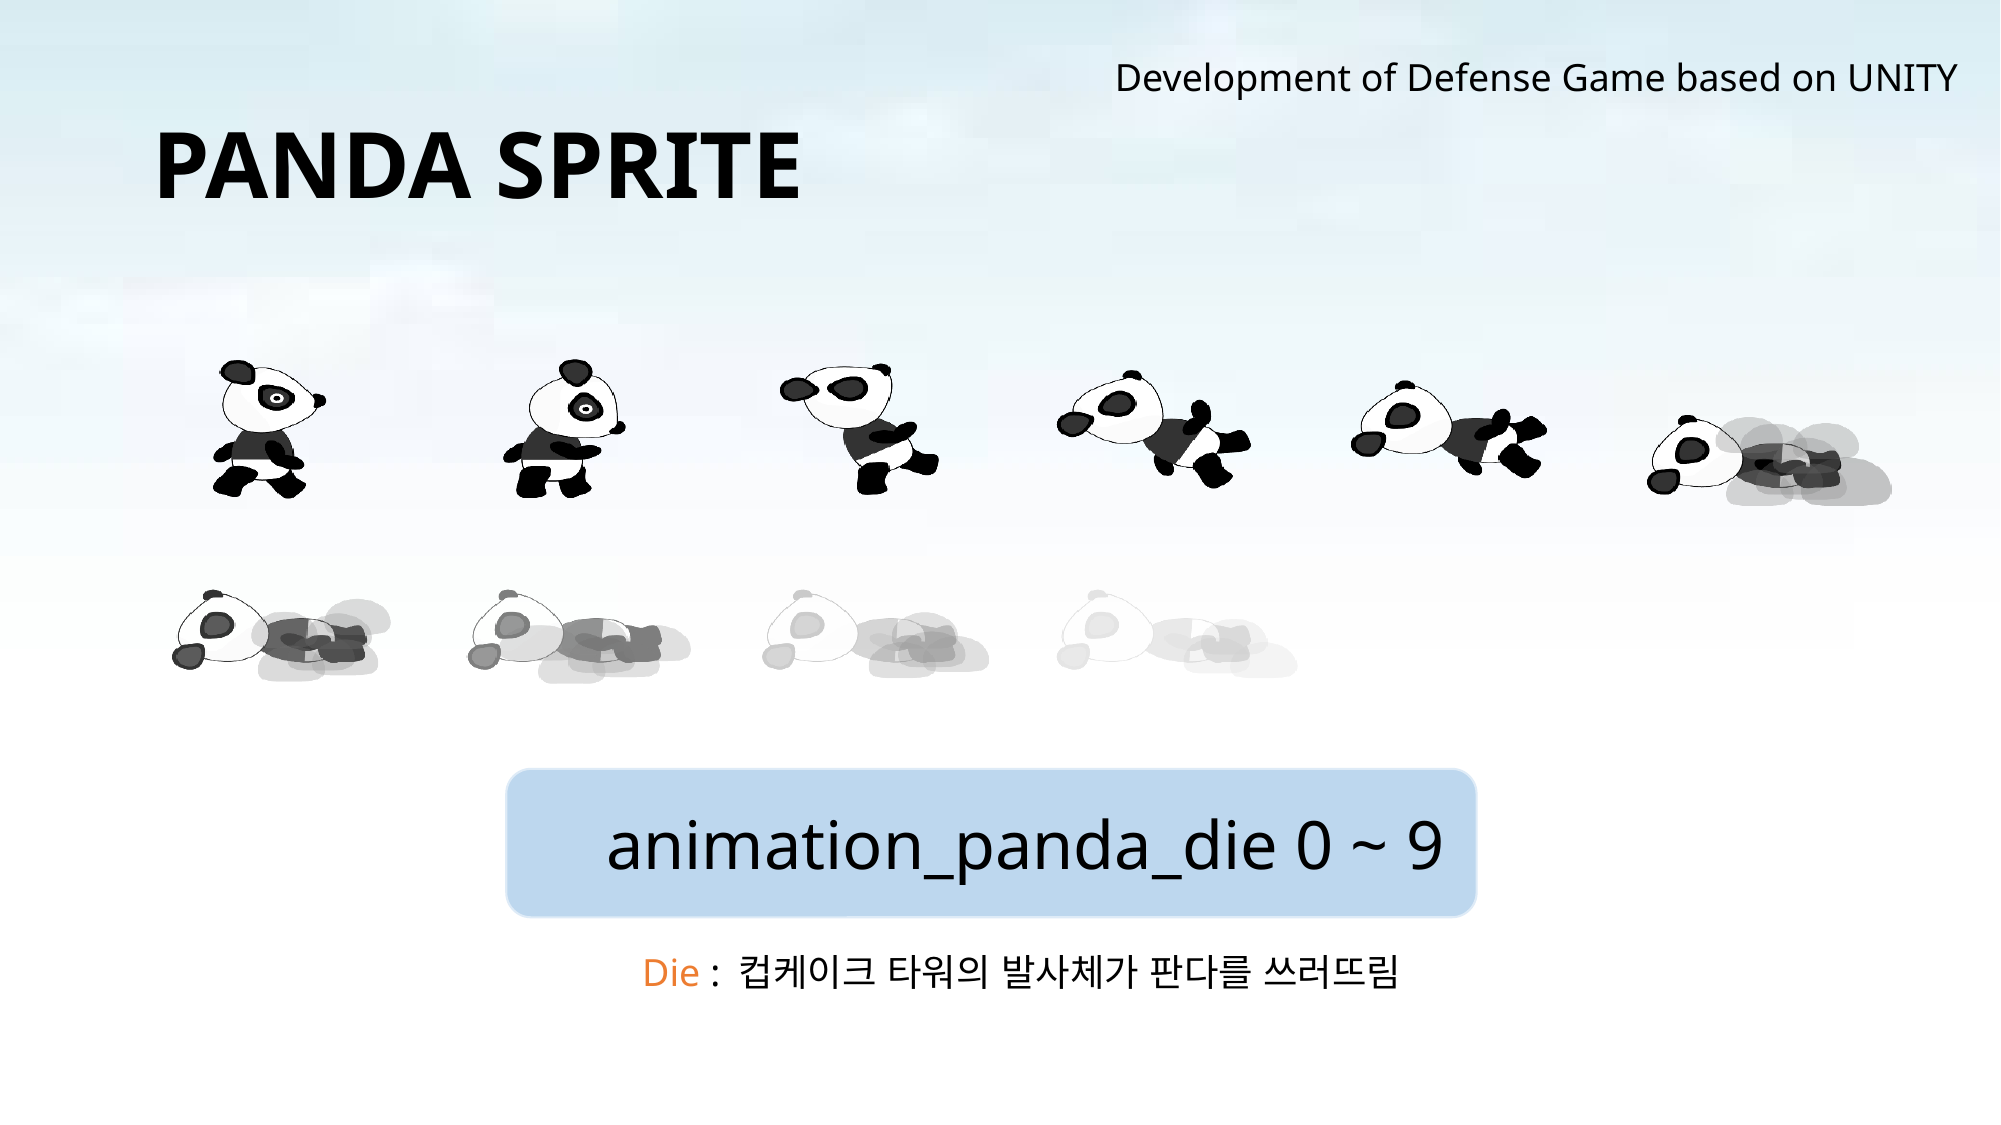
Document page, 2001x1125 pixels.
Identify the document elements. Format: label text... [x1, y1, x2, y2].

text_box Die : 컵케이크 타워의 발사체가 판다를 쓰러뜨림 [627, 941, 1417, 1002]
text_box Development of Defense Game based on UNITY [1099, 46, 2000, 107]
text_box [505, 767, 1478, 919]
title PANDA SPRITE [137, 59, 1863, 278]
text_box animation_panda_die 0 ~ 9 [591, 795, 1718, 890]
picture [0, 0, 2001, 1125]
